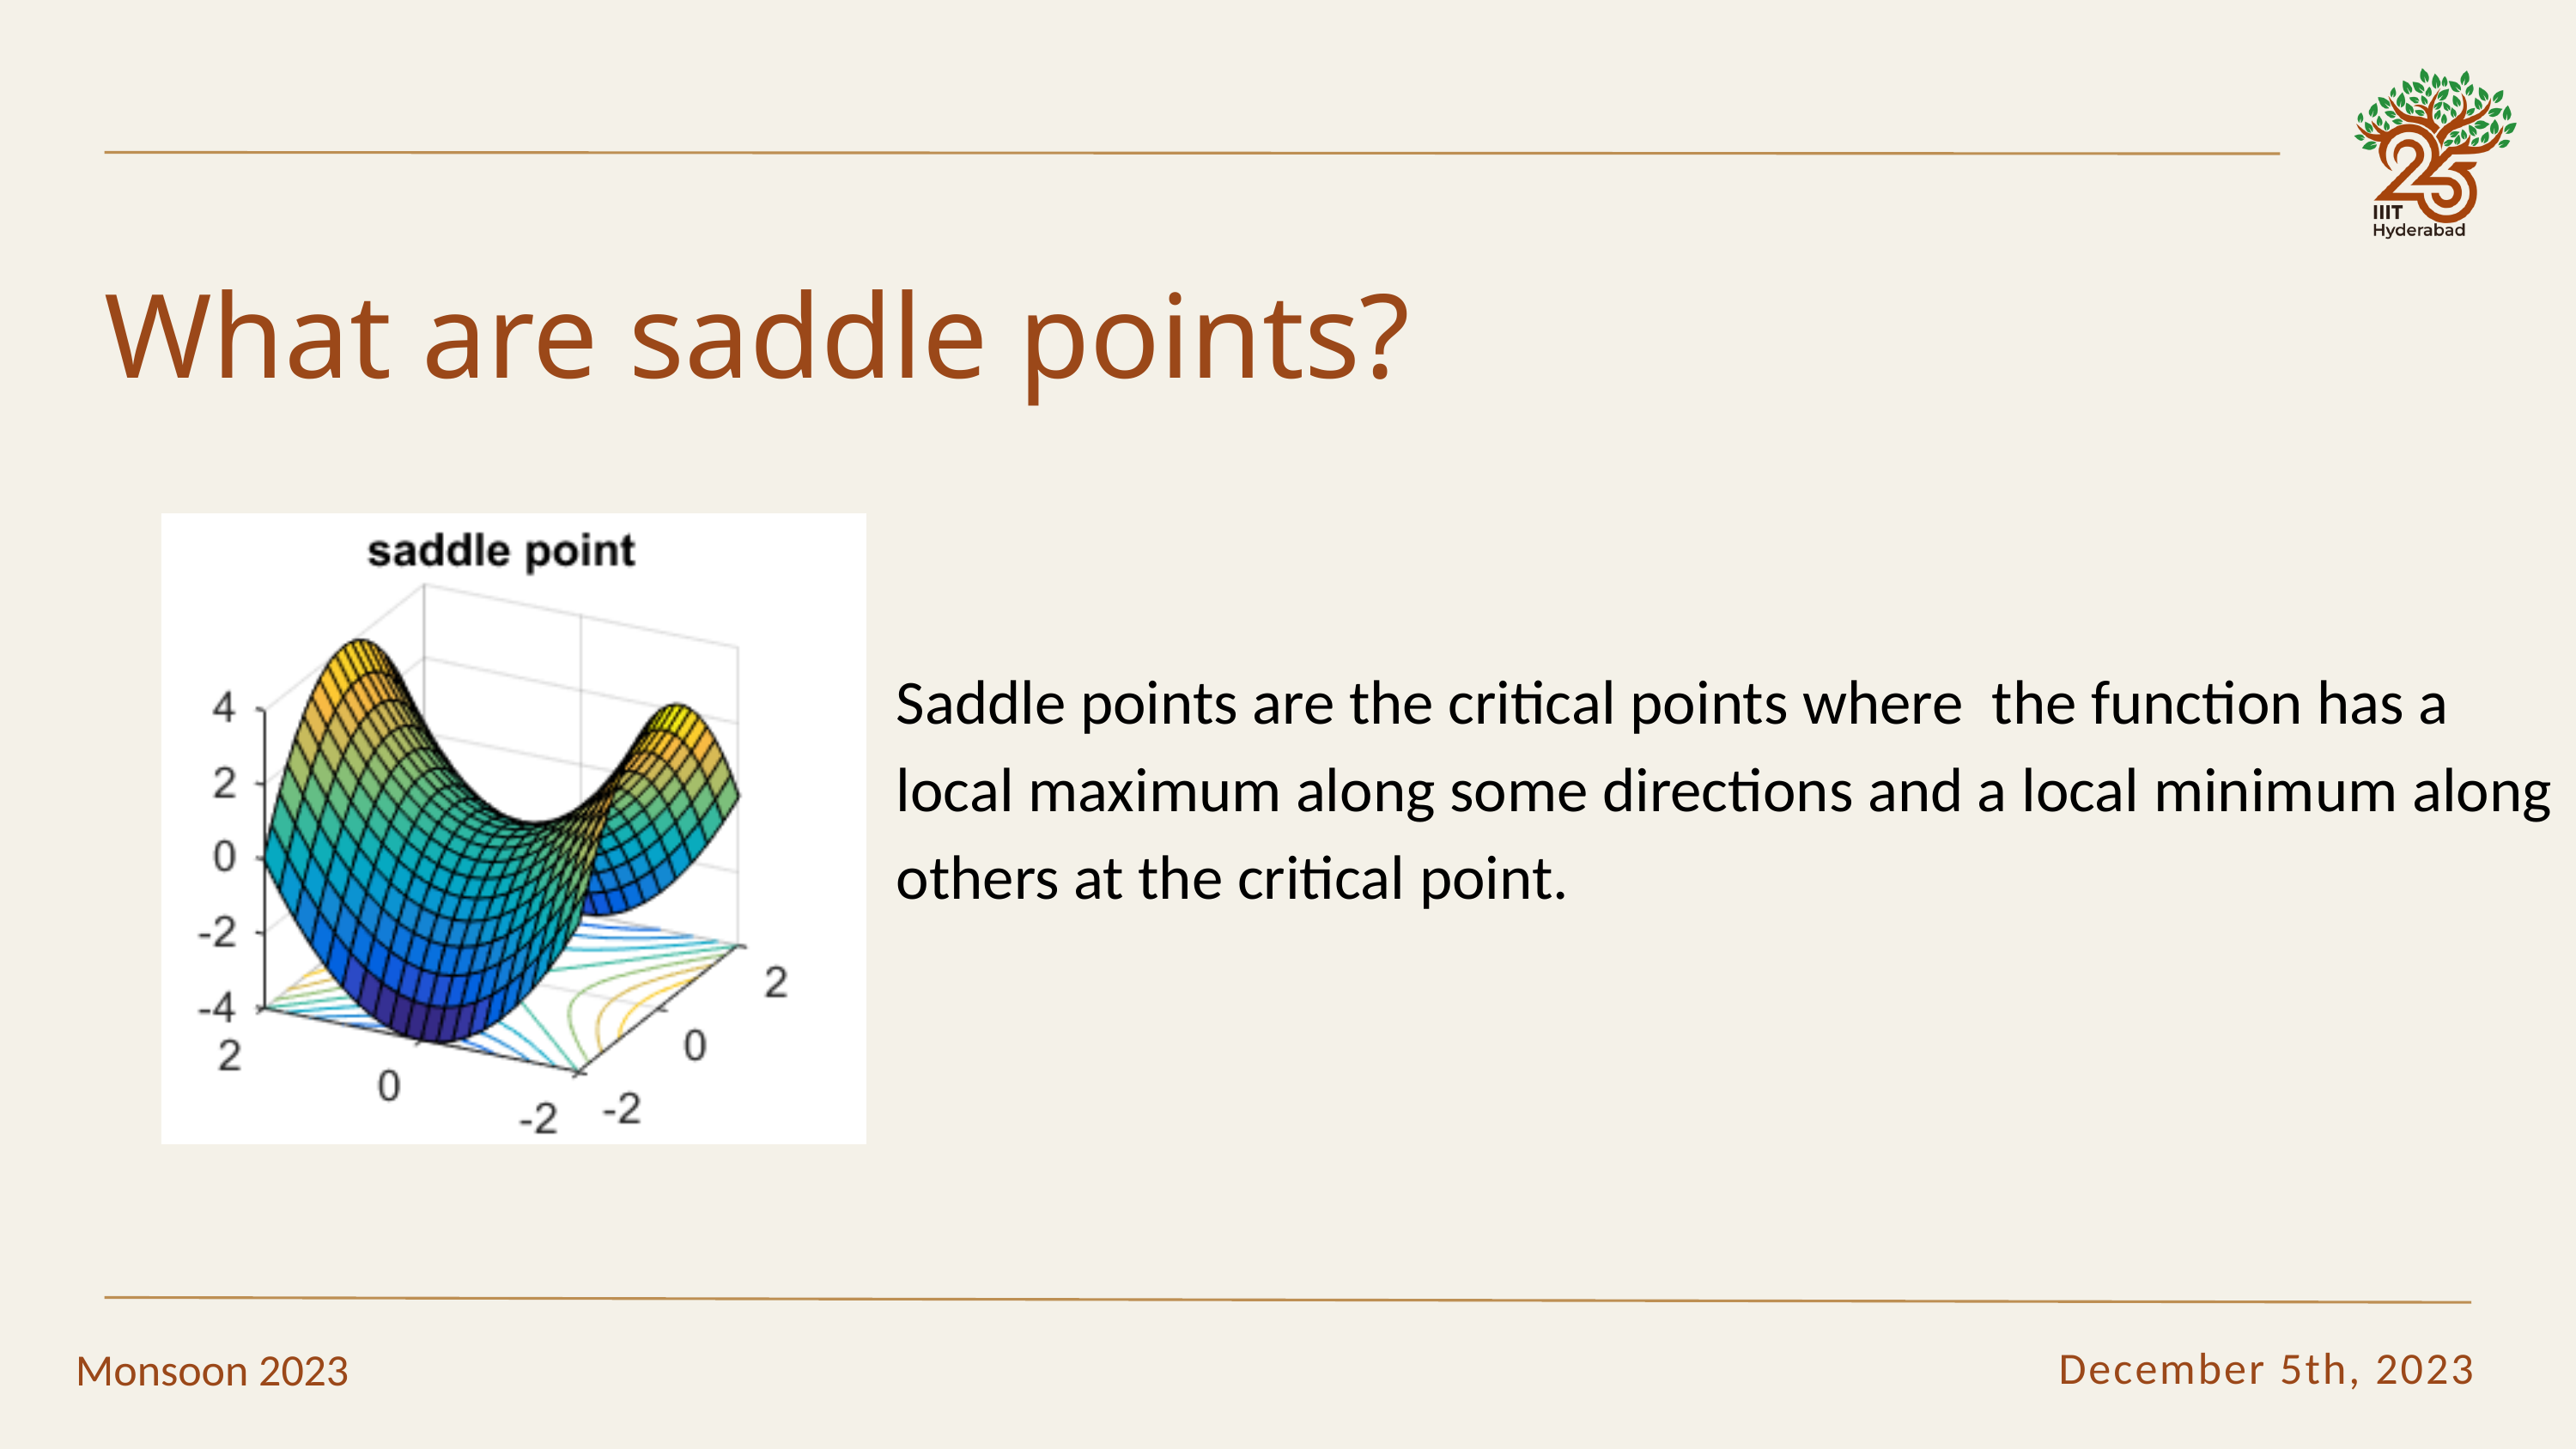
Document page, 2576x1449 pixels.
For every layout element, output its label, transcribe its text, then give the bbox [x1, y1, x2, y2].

text_box Saddle points are the critical points where the function has a local maximum along some directions and a local minimum along others at the critical point. [896, 648, 2576, 912]
text_box December 5th, 2023 [1753, 1331, 2475, 1394]
text_box What are saddle points? [104, 271, 1628, 402]
text_box [2350, 65, 2520, 239]
text_box Monsoon 2023 [75, 1331, 349, 1395]
text_box [161, 513, 866, 1144]
